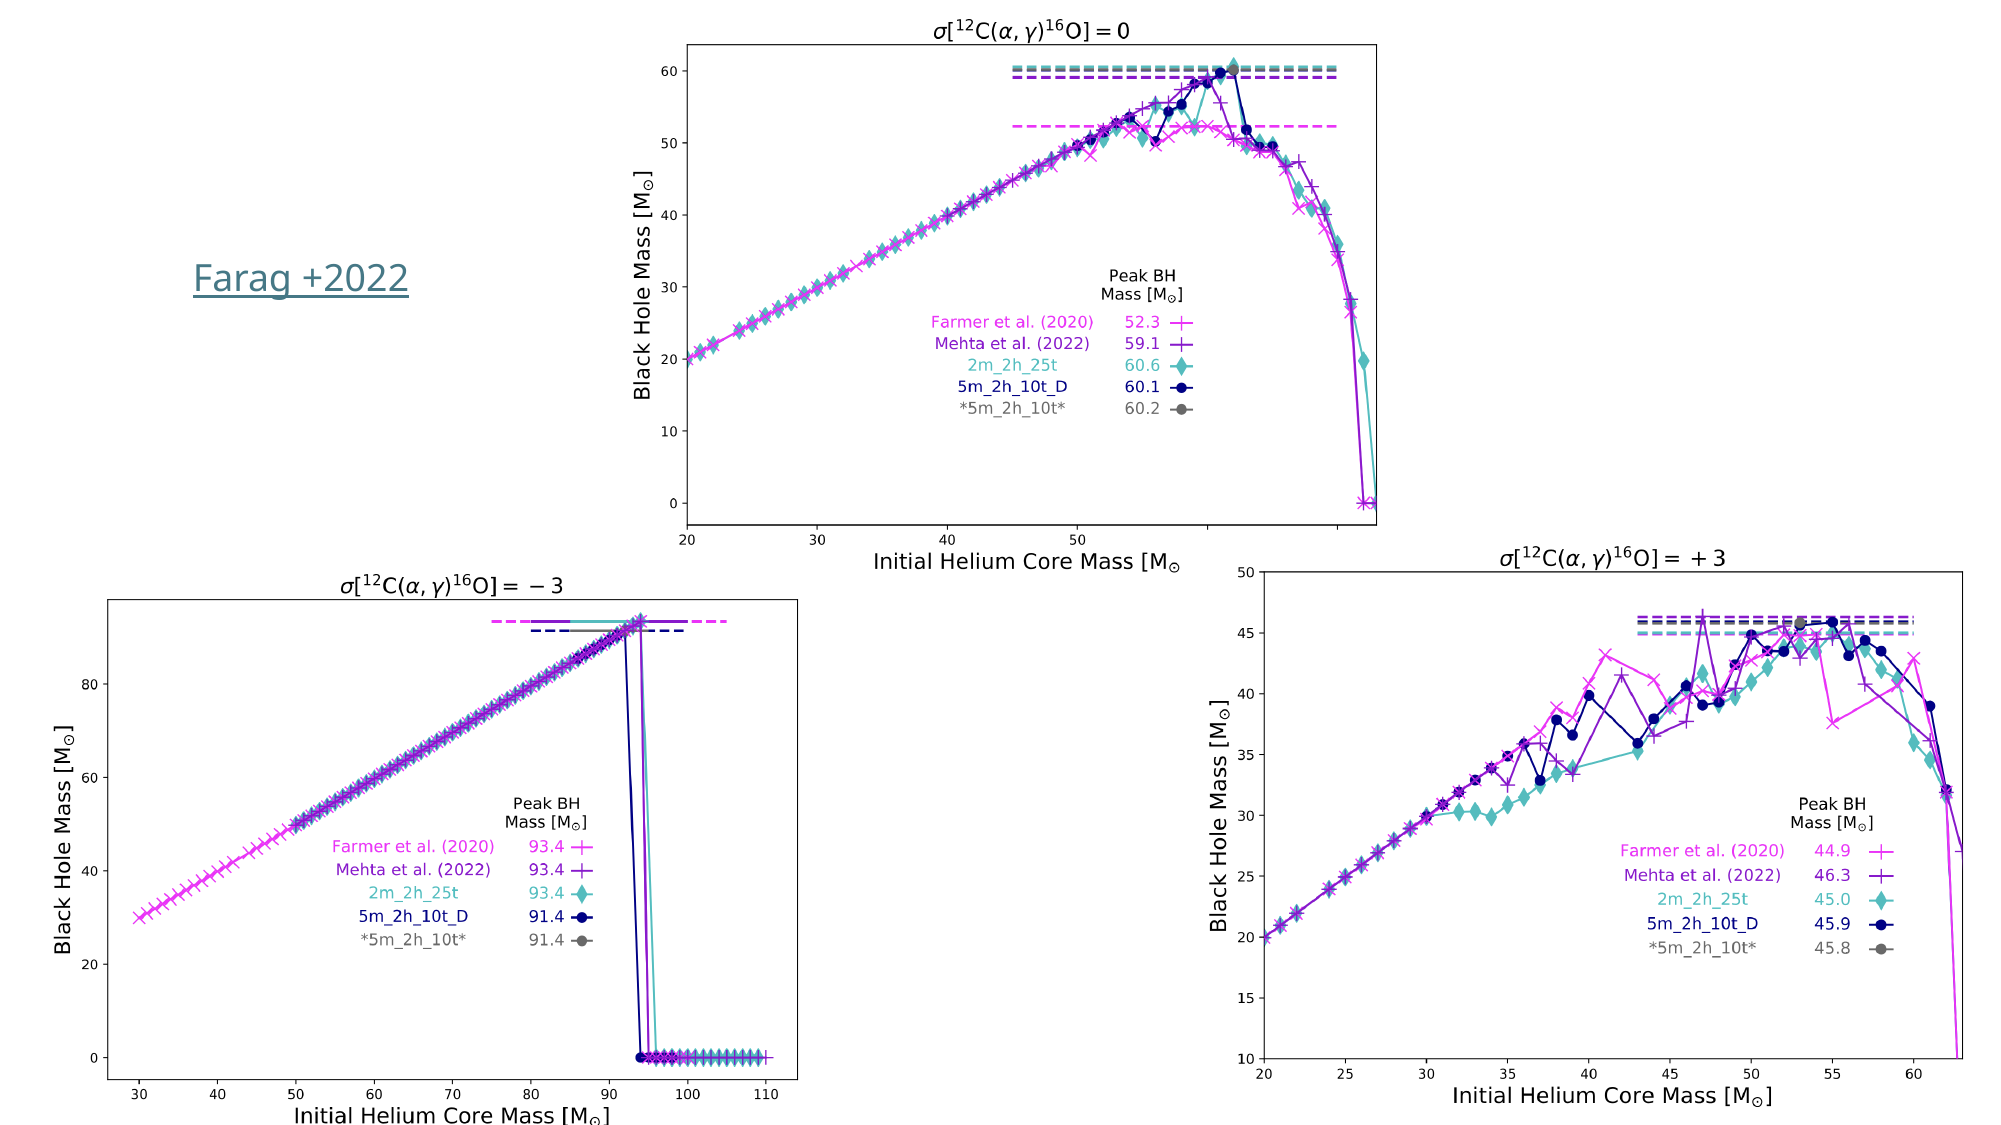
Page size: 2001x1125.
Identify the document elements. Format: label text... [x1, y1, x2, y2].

picture [29, 0, 2000, 1125]
text_box Farag +2022 [178, 246, 425, 313]
